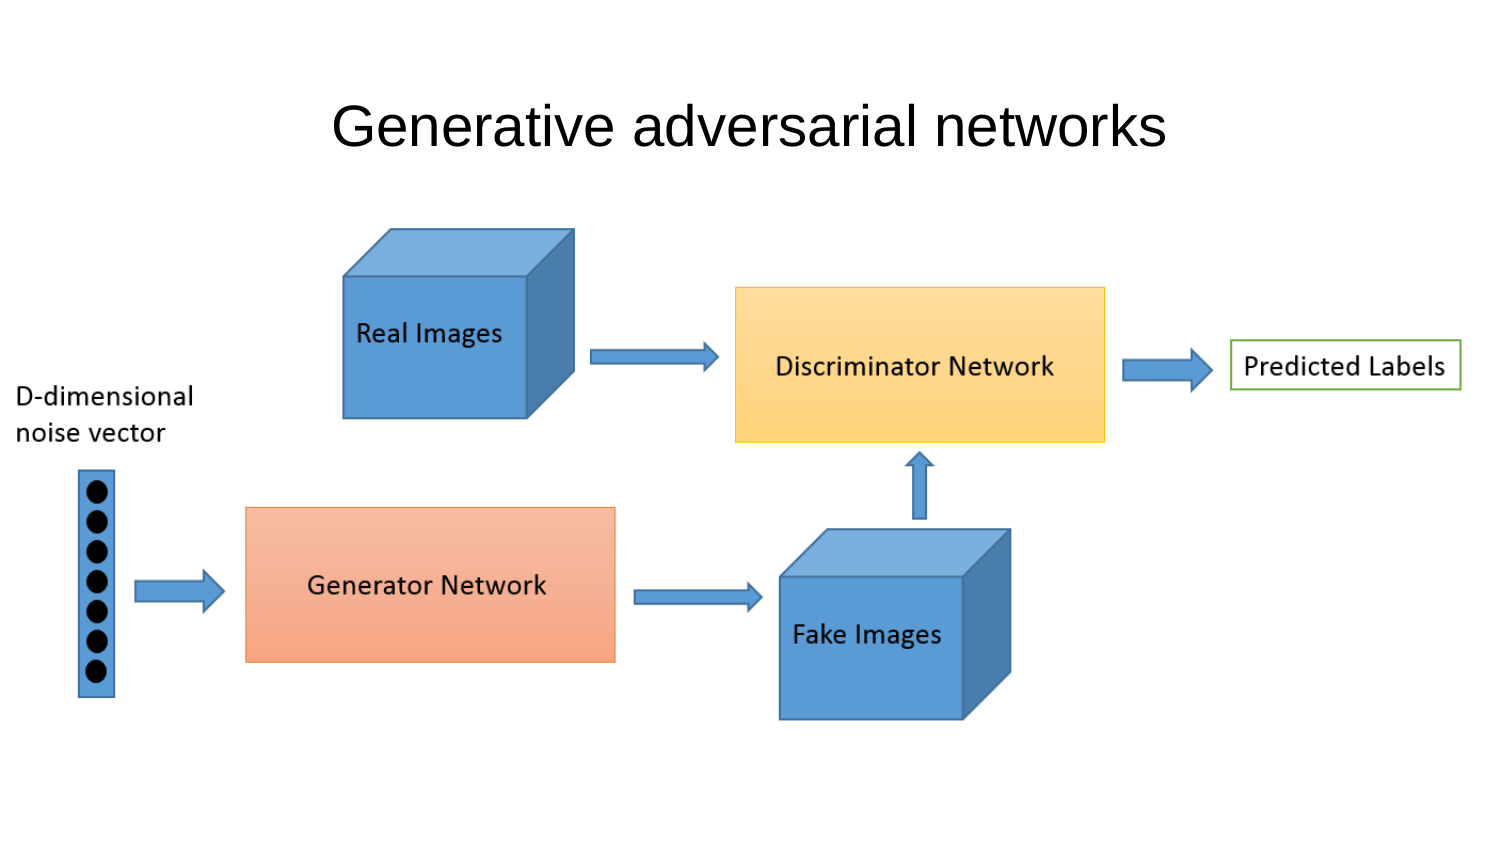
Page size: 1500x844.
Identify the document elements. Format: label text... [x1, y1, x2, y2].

title Generative adversarial networks [51, 72, 1449, 167]
picture [0, 194, 1500, 745]
